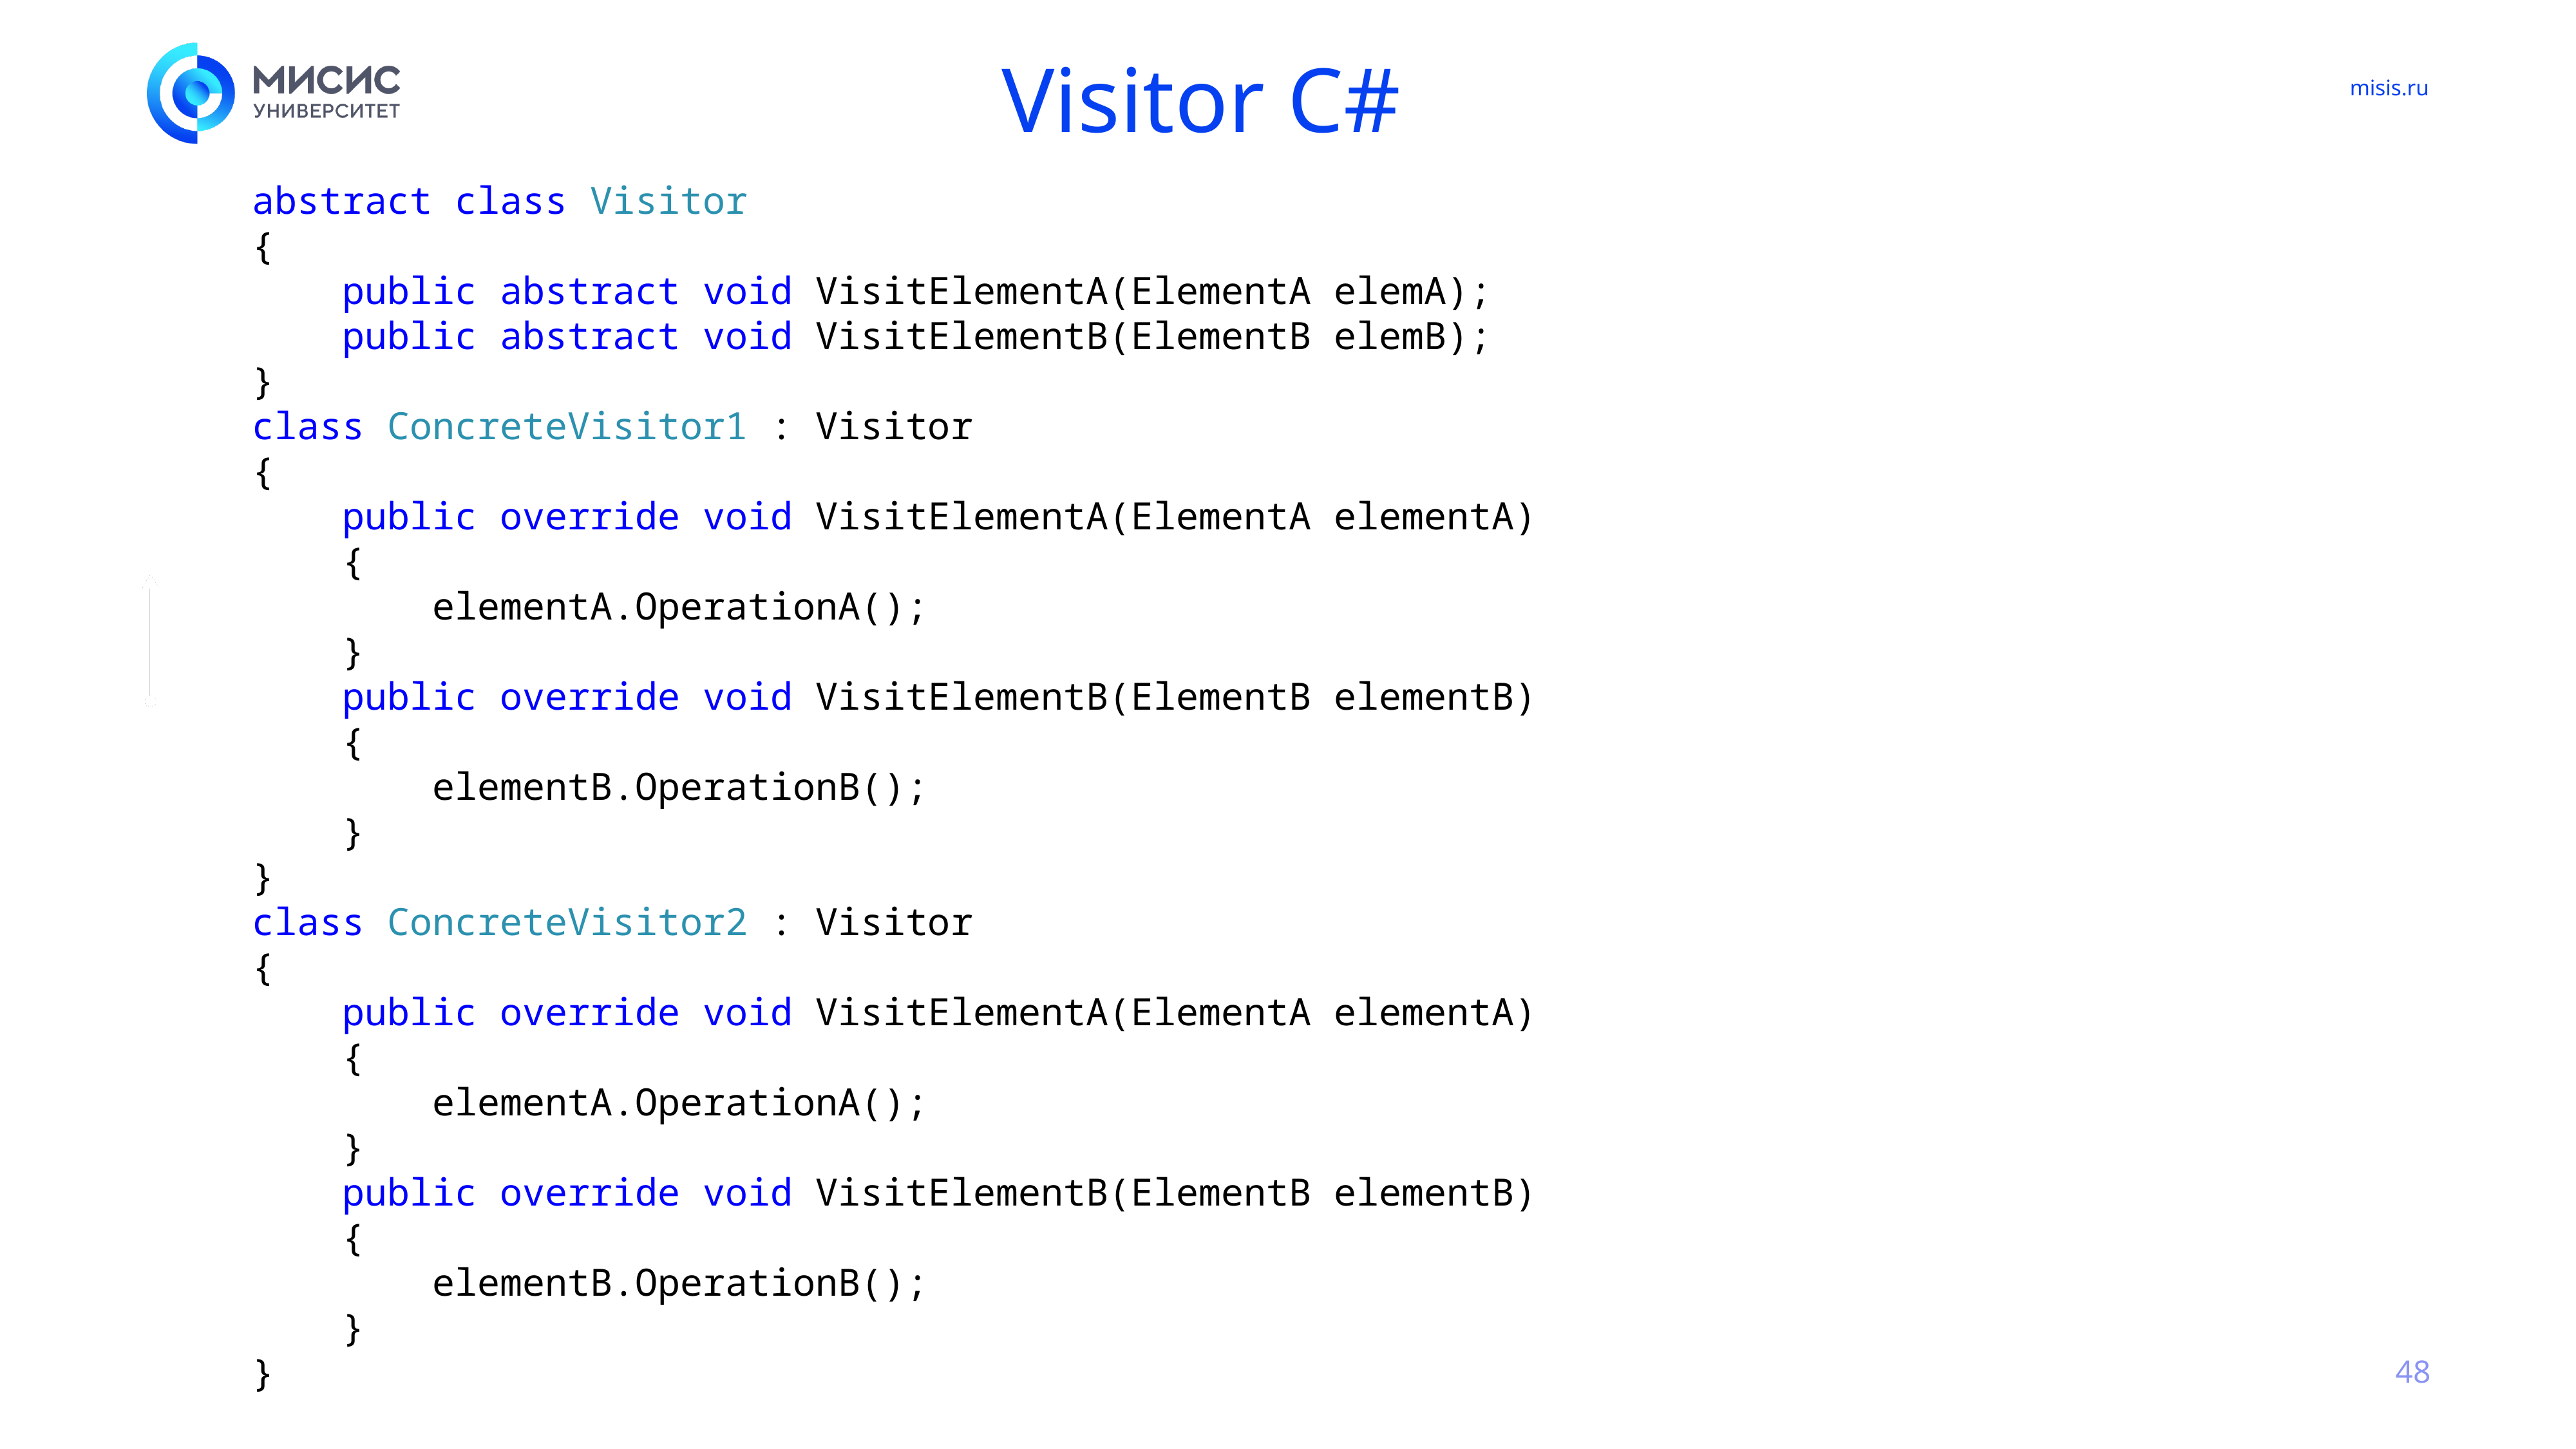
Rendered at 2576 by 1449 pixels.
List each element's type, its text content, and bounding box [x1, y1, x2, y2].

picture [147, 42, 401, 144]
picture [141, 573, 158, 707]
title Visitor C# [639, 55, 1763, 172]
slide_number 48 [2417, 1334, 2441, 1412]
list abstract class Visitor { public abstract void VisitElementA(ElementA elemA); public abstract void VisitElementB(ElementB elemB); } class ConcreteVisitor1 : Visitor { public override void VisitElementA(ElementA elementA) { elementA.OperationA(); } public override void VisitElementB(ElementB elementB) { elementB.OperationB(); } } class ConcreteVisitor2 : Visitor { public override void VisitElementA(ElementA elementA) { elementA.OperationA(); } public override void VisitElementB(ElementB elementB) { elementB.OperationB(); } } [242, 172, 2417, 1412]
